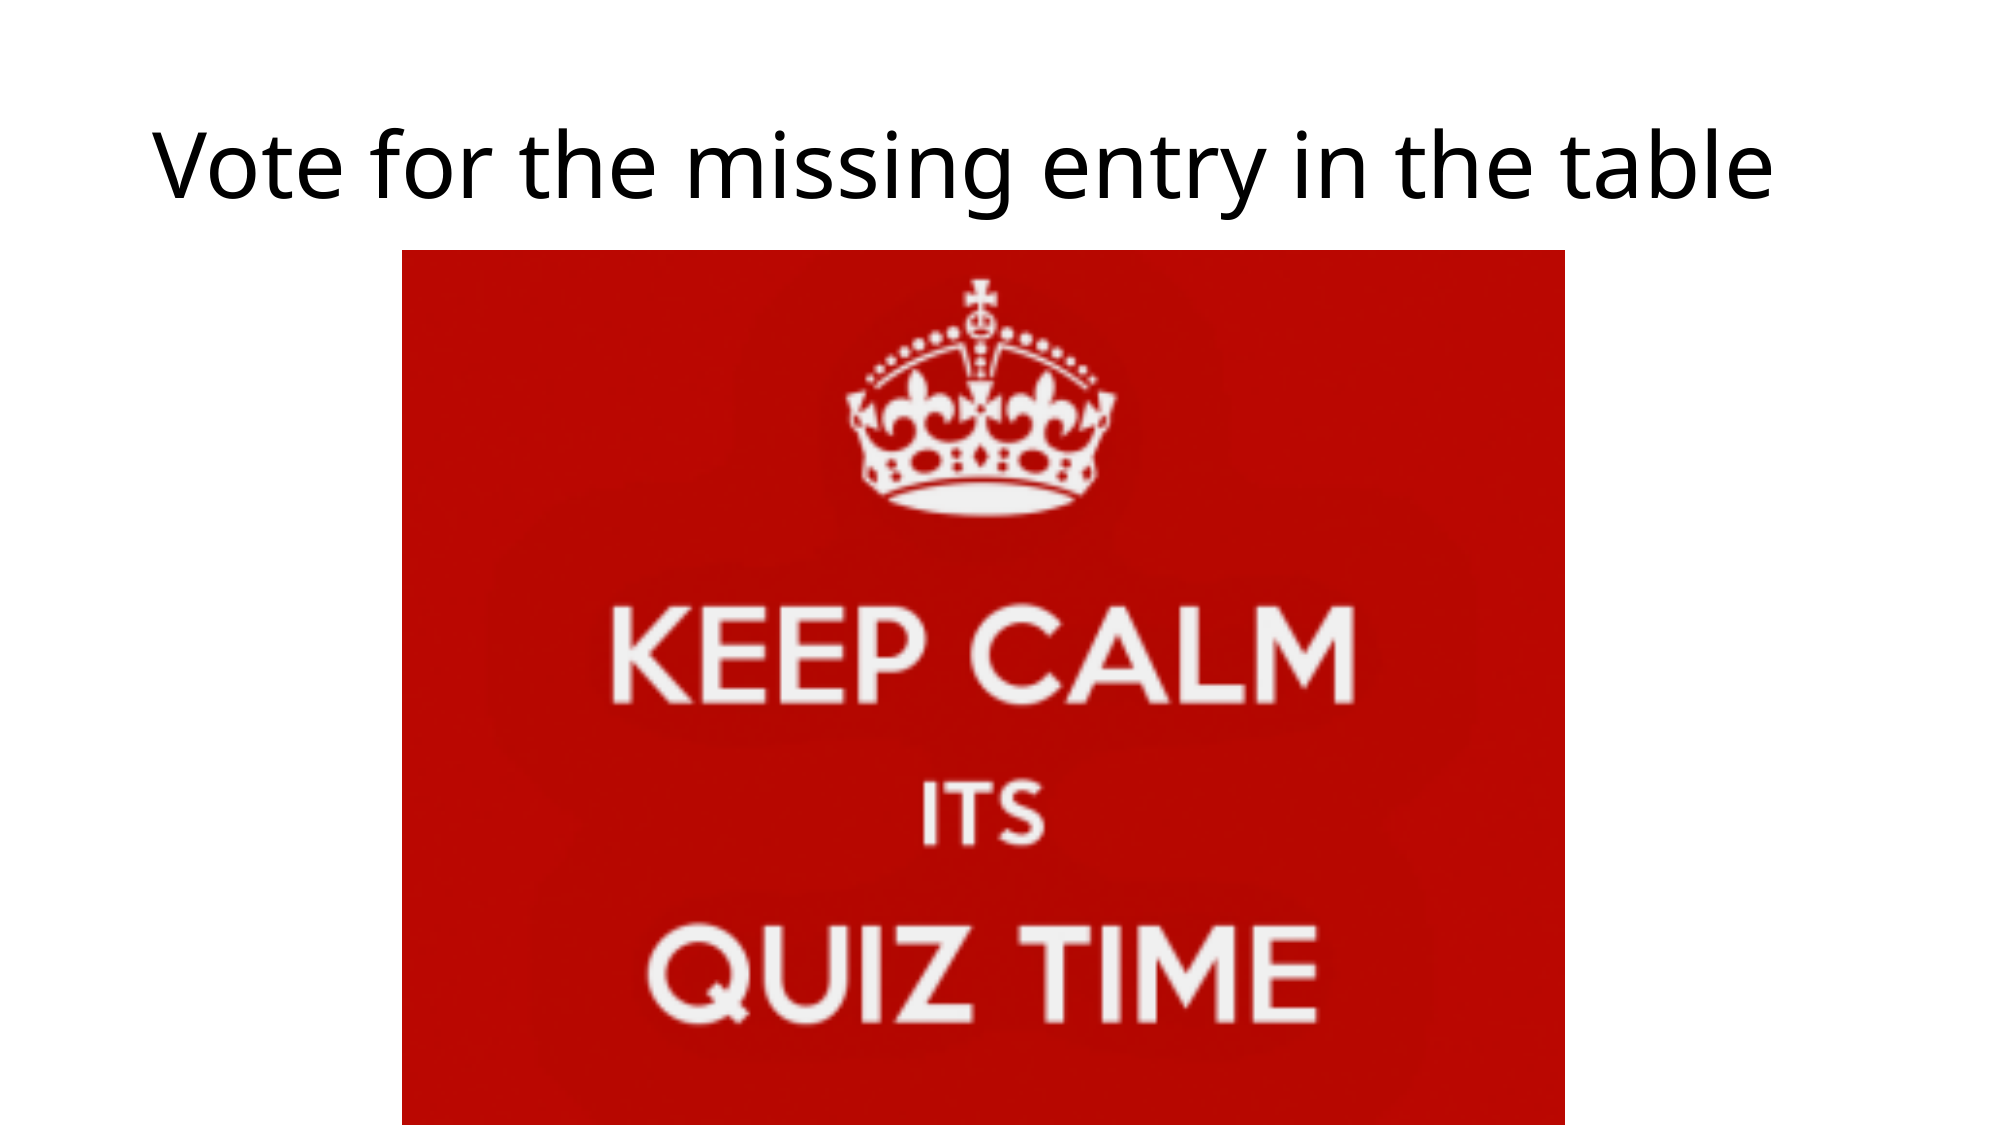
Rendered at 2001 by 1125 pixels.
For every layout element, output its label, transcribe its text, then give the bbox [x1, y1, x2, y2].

title Vote for the missing entry in the table [137, 59, 1863, 278]
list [402, 250, 1565, 1125]
